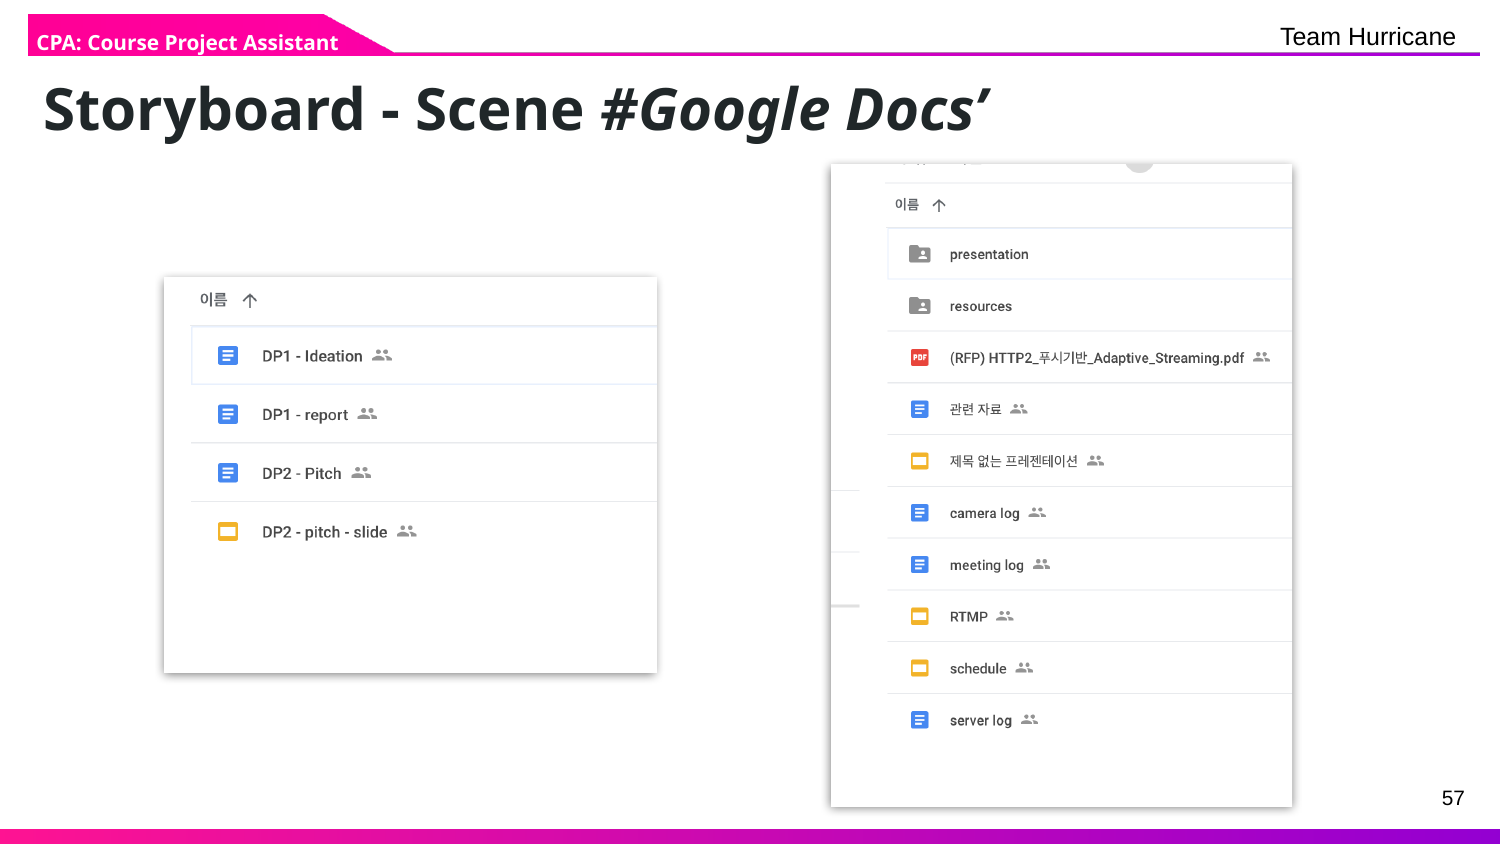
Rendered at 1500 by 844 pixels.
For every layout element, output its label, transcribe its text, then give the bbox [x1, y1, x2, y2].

text_box CPA: Course Project Assistant [21, 14, 601, 53]
picture [830, 164, 1293, 807]
slide_number ‹#› [1389, 764, 1480, 830]
picture [164, 277, 657, 674]
picture [0, 829, 1500, 844]
title Storyboard - Scene #Google Docs’ [28, 60, 1427, 155]
picture [28, 14, 1480, 56]
